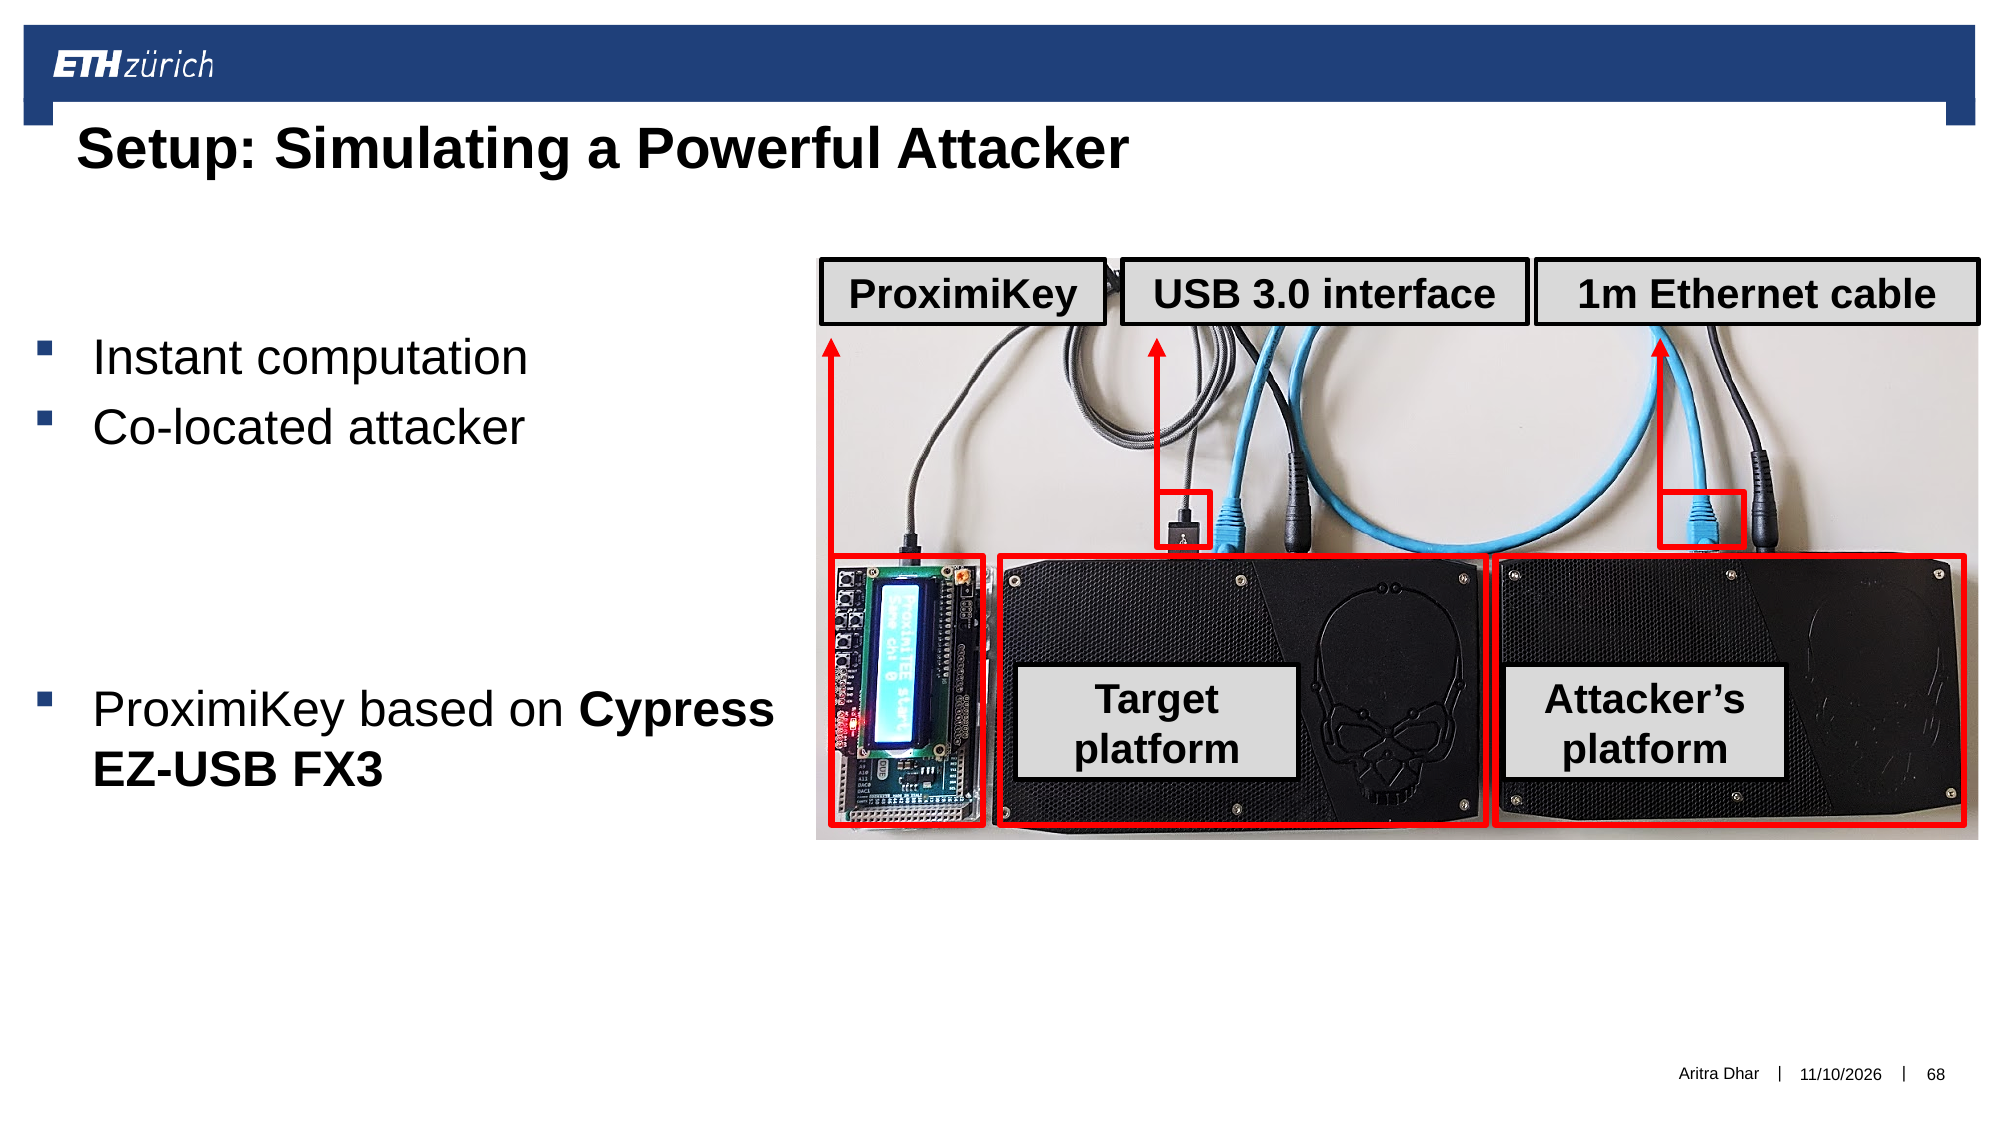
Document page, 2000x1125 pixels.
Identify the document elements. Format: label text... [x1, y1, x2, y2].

slide_number 68 [1906, 1034, 1966, 1112]
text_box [813, 258, 1979, 840]
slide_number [1790, 1034, 1892, 1112]
footer Aritra Dhar [999, 1034, 1760, 1111]
title Setup: Simulating a Powerful Attacker [53, 101, 1946, 262]
